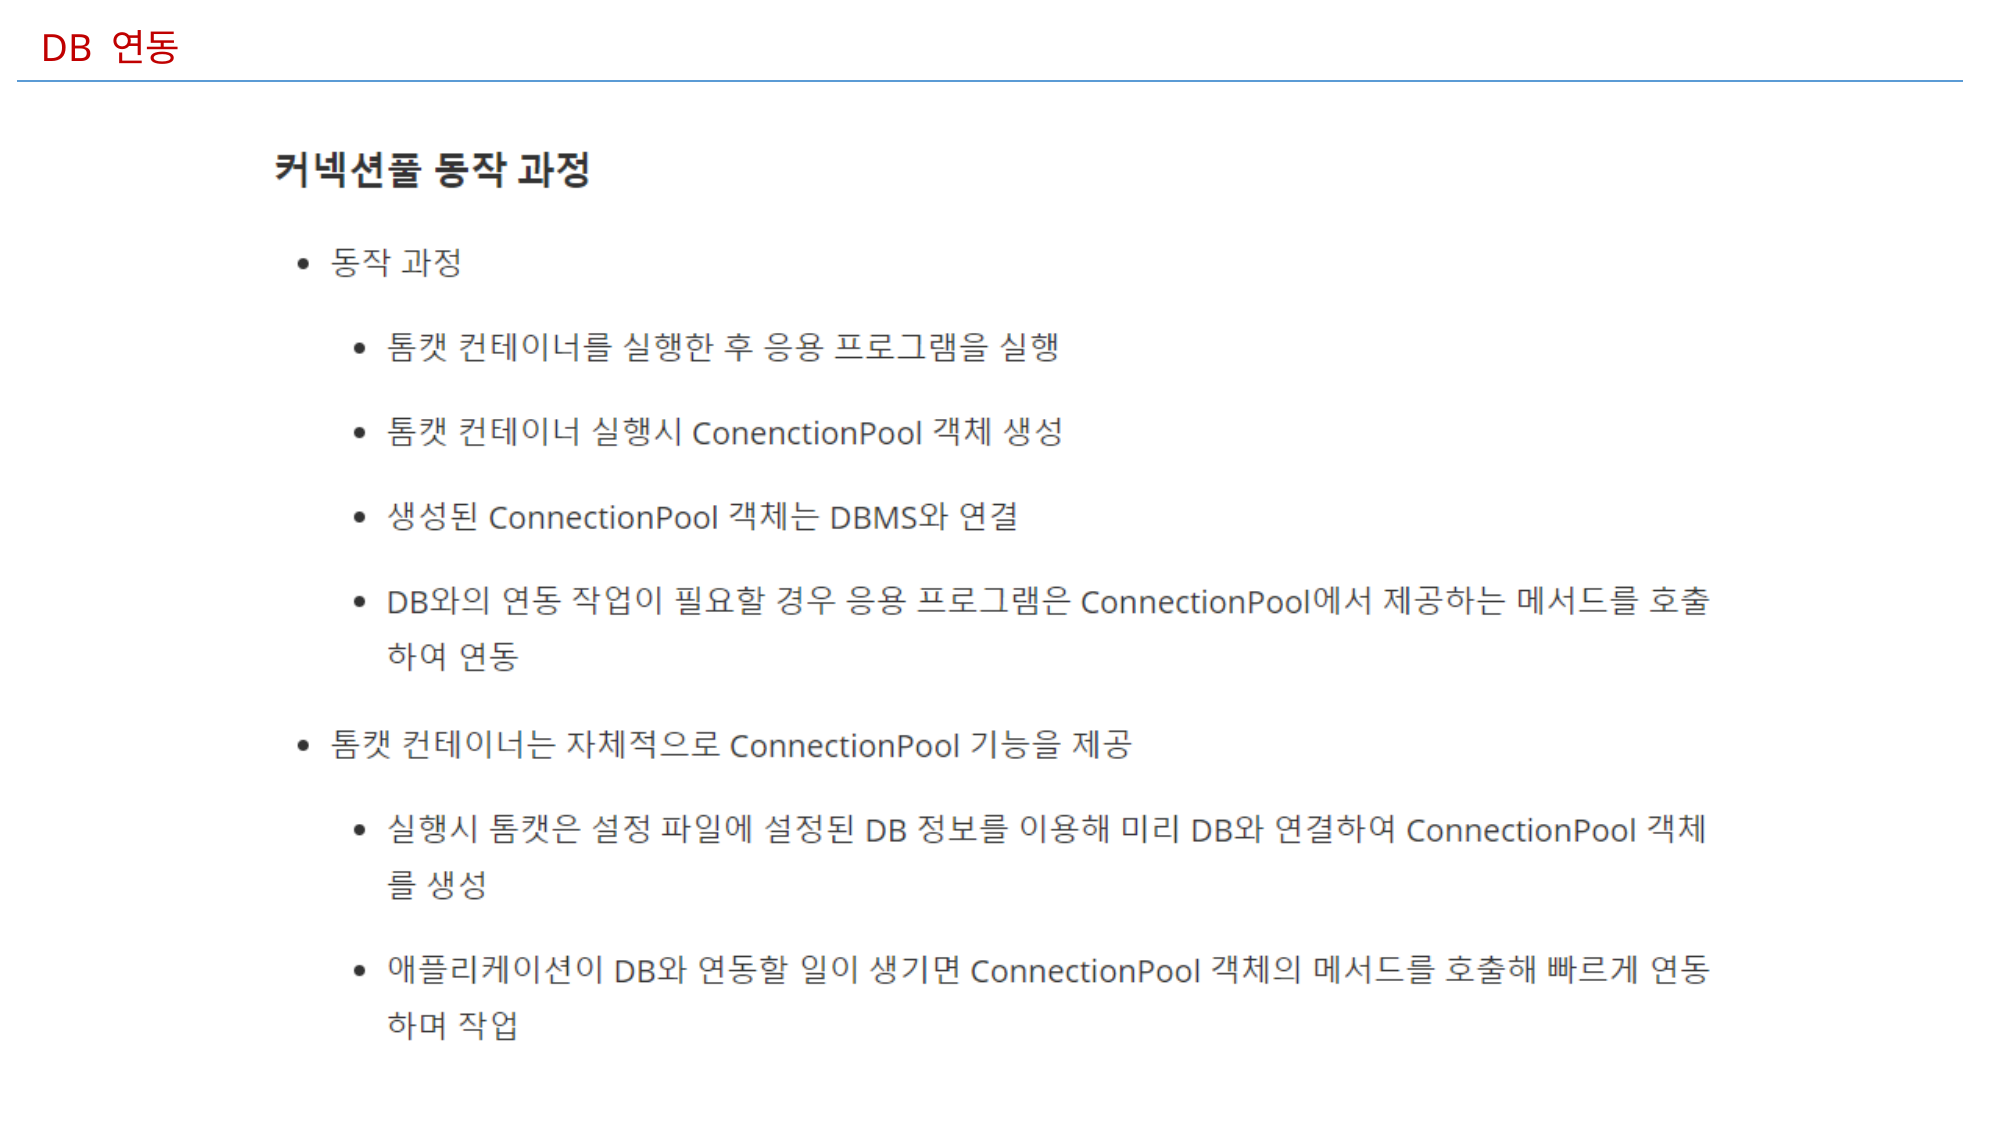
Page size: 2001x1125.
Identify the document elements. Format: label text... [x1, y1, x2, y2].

text_box DB 연동 [25, 16, 729, 77]
picture [248, 124, 1752, 1067]
